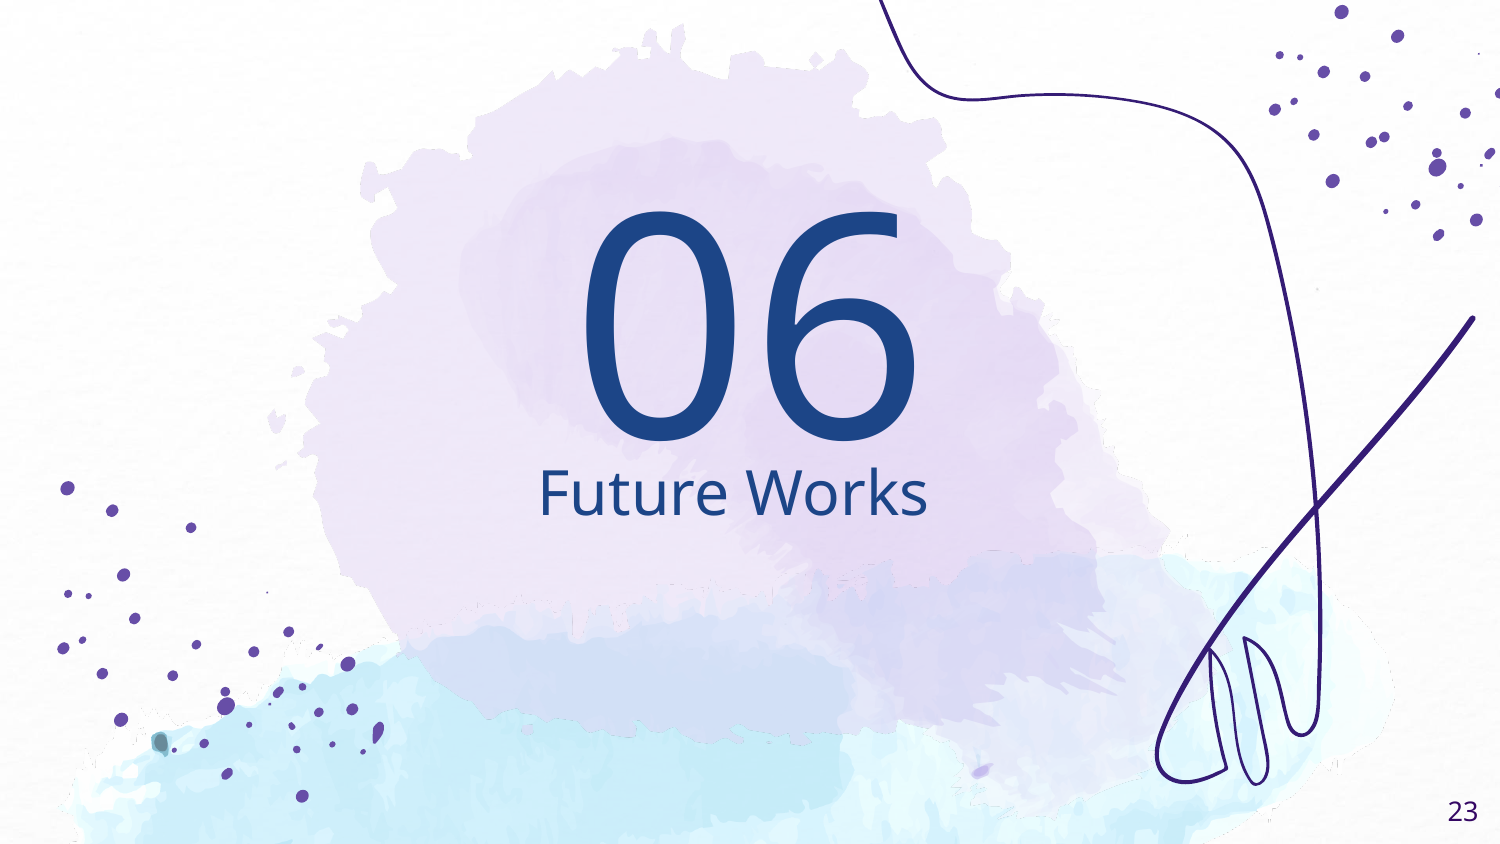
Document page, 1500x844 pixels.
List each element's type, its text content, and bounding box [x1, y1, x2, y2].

slide_number ‹#› [1403, 779, 1494, 844]
title Future Works [309, 425, 1158, 556]
title 06 [434, 166, 1066, 425]
picture [0, 0, 1500, 844]
picture [1211, 516, 1318, 783]
picture [1159, 653, 1224, 780]
